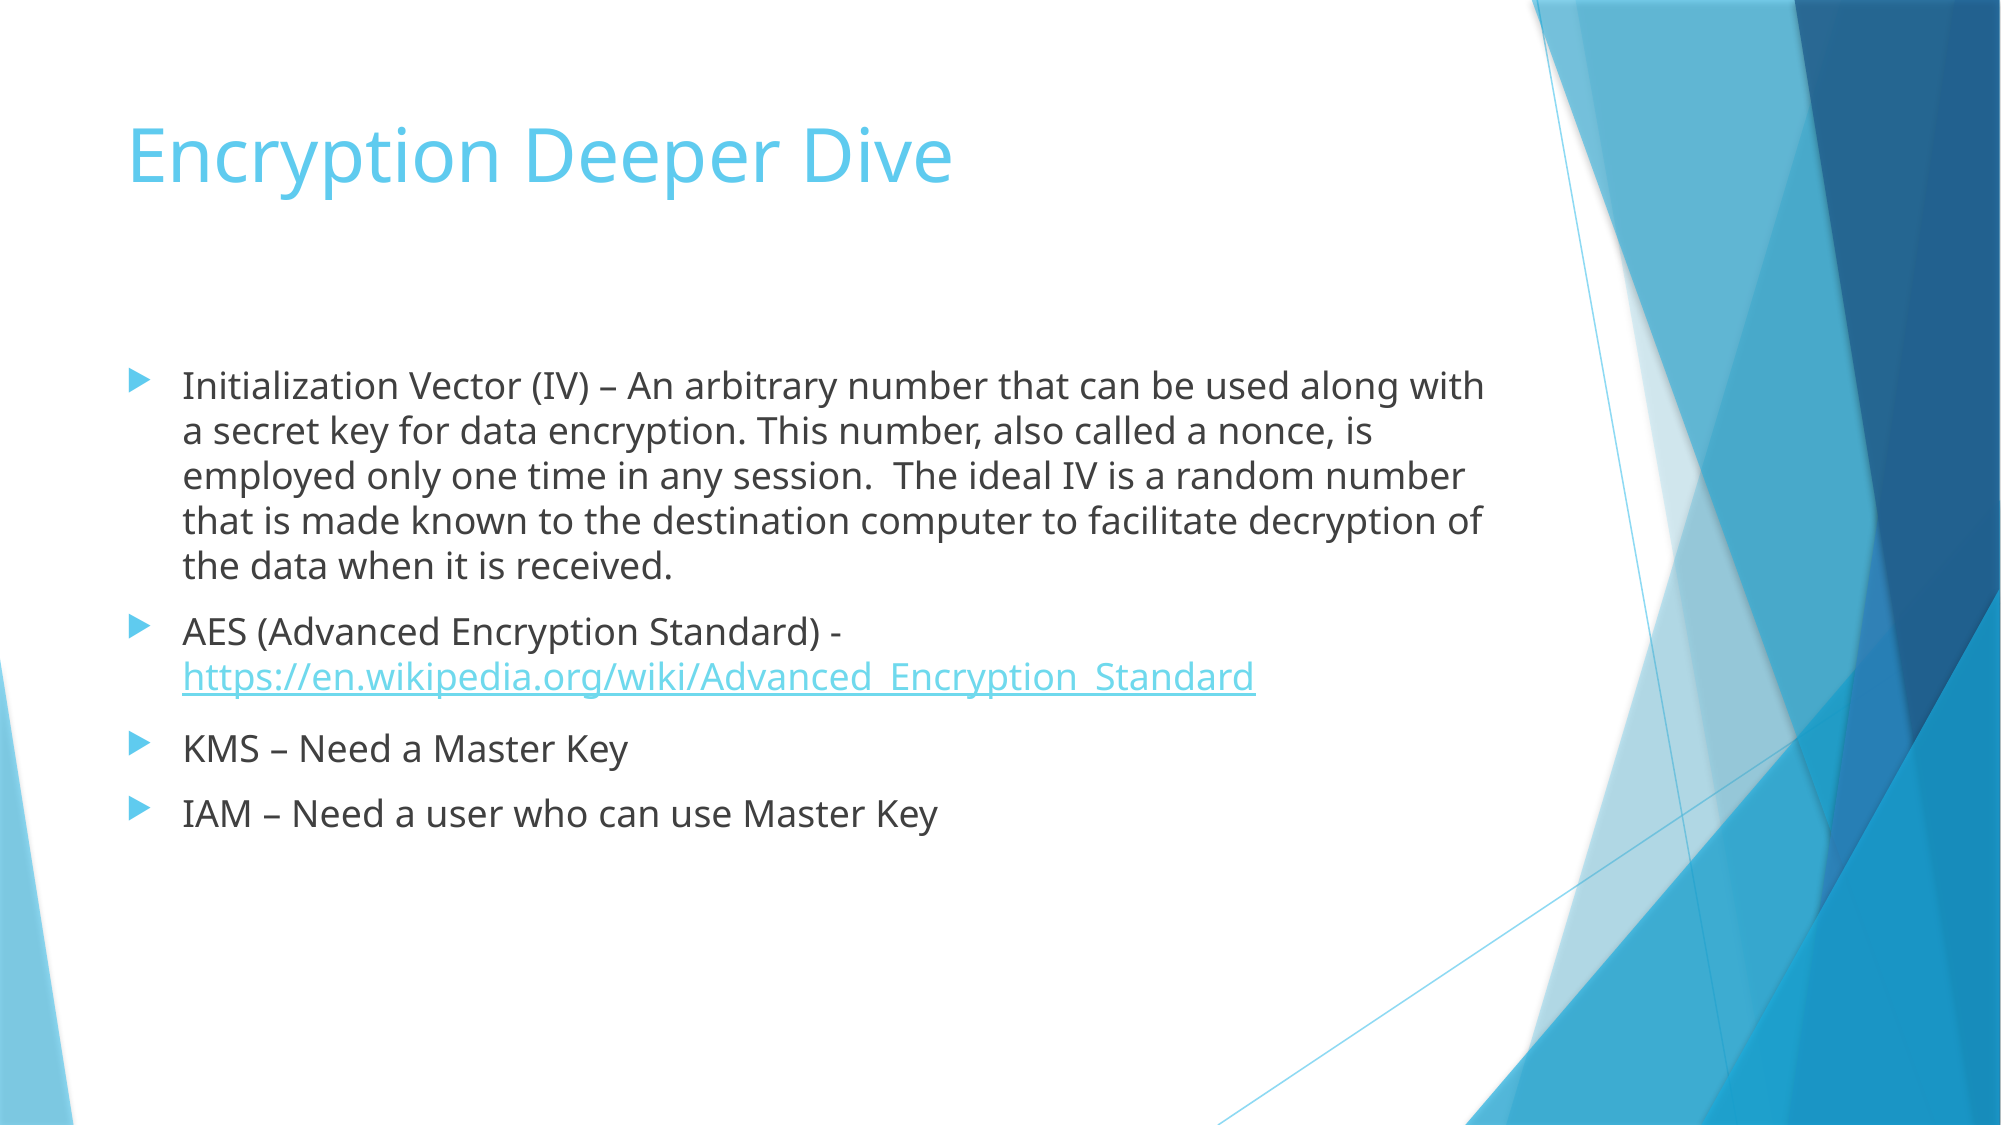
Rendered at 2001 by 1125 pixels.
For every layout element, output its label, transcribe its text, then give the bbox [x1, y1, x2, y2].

title Encryption Deeper Dive [111, 99, 1522, 317]
list Initialization Vector (IV) – An arbitrary number that can be used along with a secret key for data encryption. This number, also called a nonce, is employed only one time in any session. The ideal IV is a random number that is made known to the destination computer to facilitate decryption of the data when it is received. AES (Advanced Encryption Standard) - https://en.wikipedia.org/wiki/Advanced_Encryption_Standard KMS – Need a Master Key IAM – Need a user who can use Master Key [111, 354, 1522, 992]
